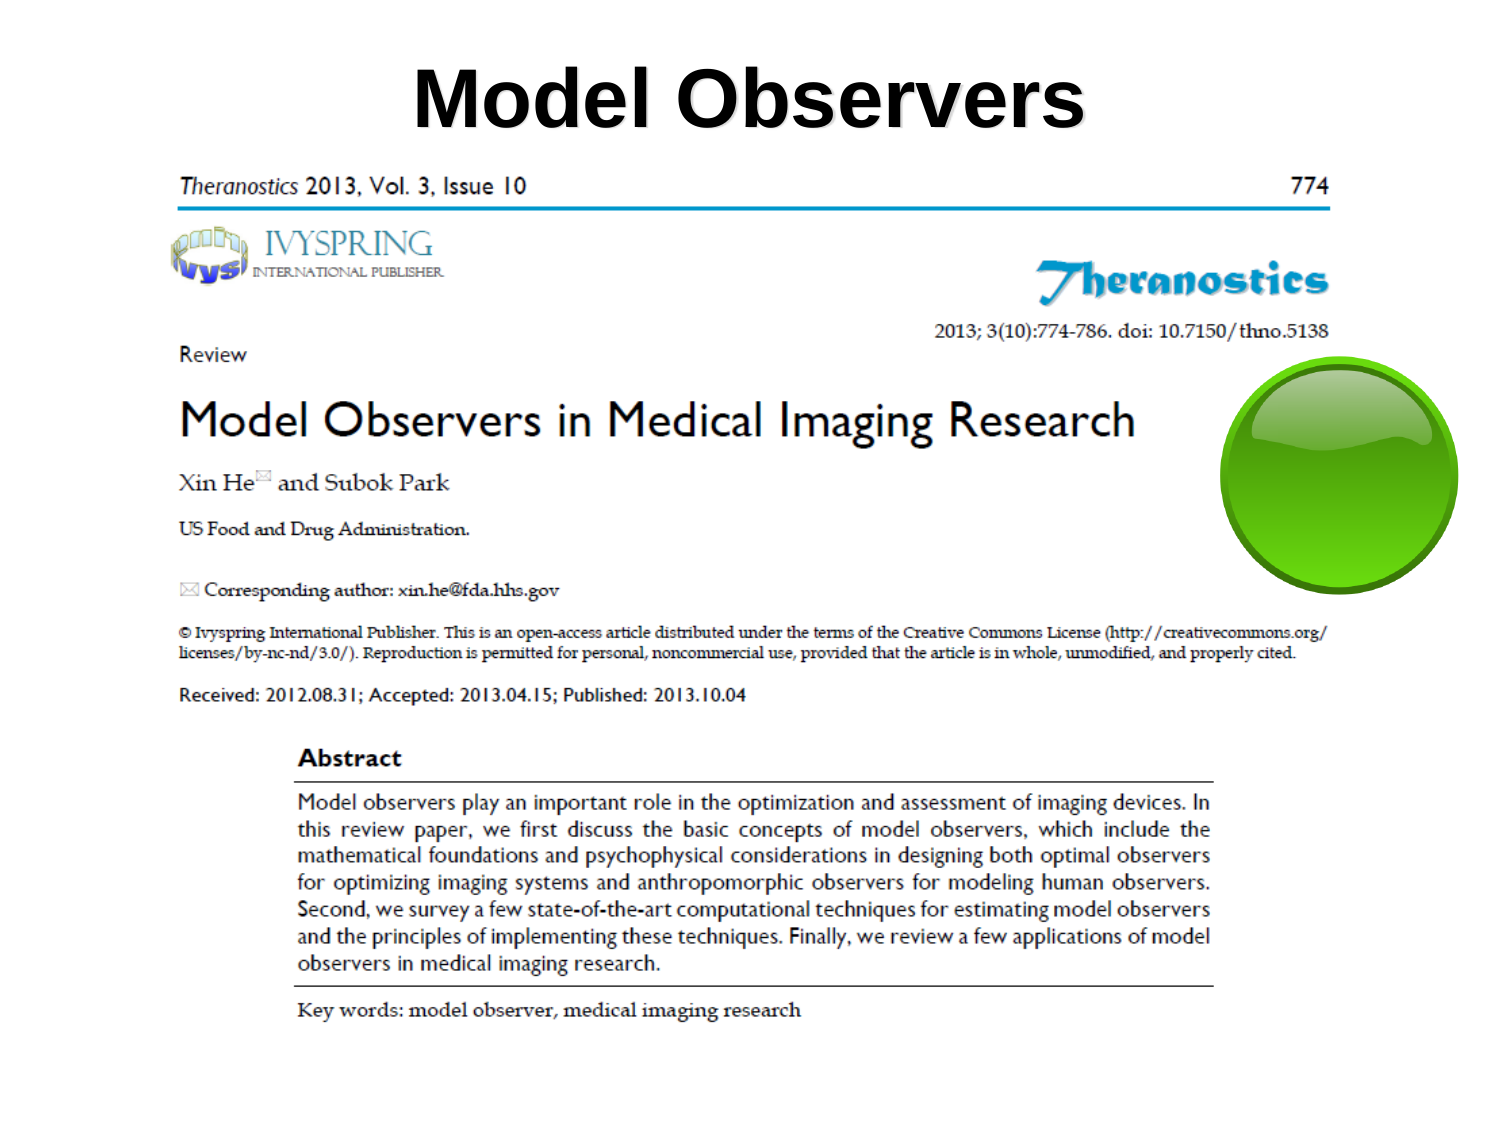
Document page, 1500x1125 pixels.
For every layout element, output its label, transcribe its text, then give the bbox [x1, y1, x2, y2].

picture [1216, 352, 1462, 598]
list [144, 162, 1356, 1033]
title Model Observers [24, 24, 1476, 163]
